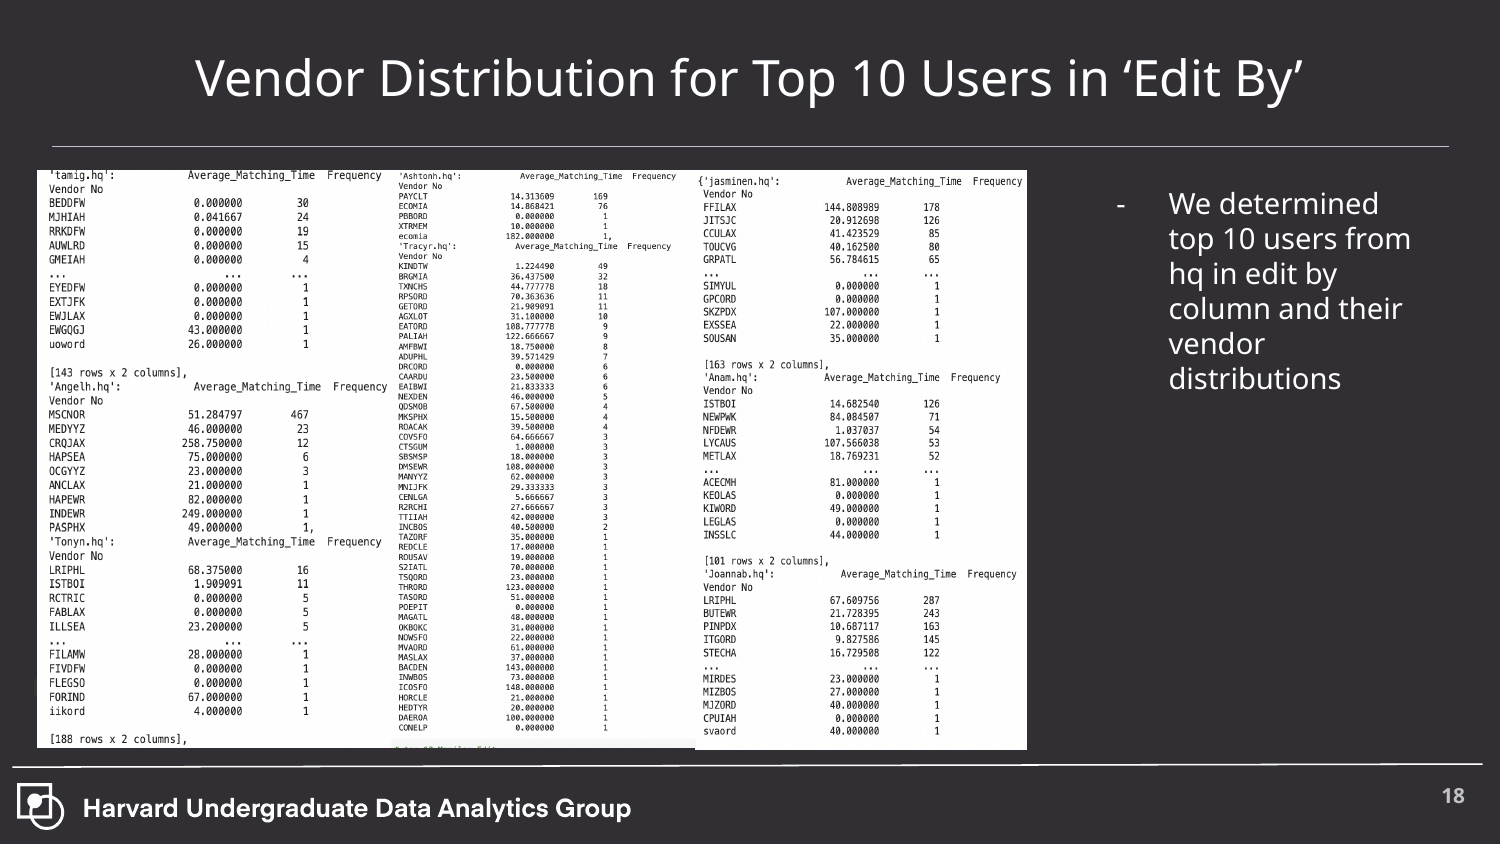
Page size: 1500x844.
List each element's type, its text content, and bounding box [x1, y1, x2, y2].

picture [33, 170, 1027, 750]
title Vendor Distribution for Top 10 Users in ‘Edit By’ [51, 7, 1449, 146]
picture [17, 783, 635, 830]
text_box We determined top 10 users from hq in edit by column and their vendor distributions [1078, 170, 1444, 411]
slide_number ‹#› [1389, 764, 1480, 830]
